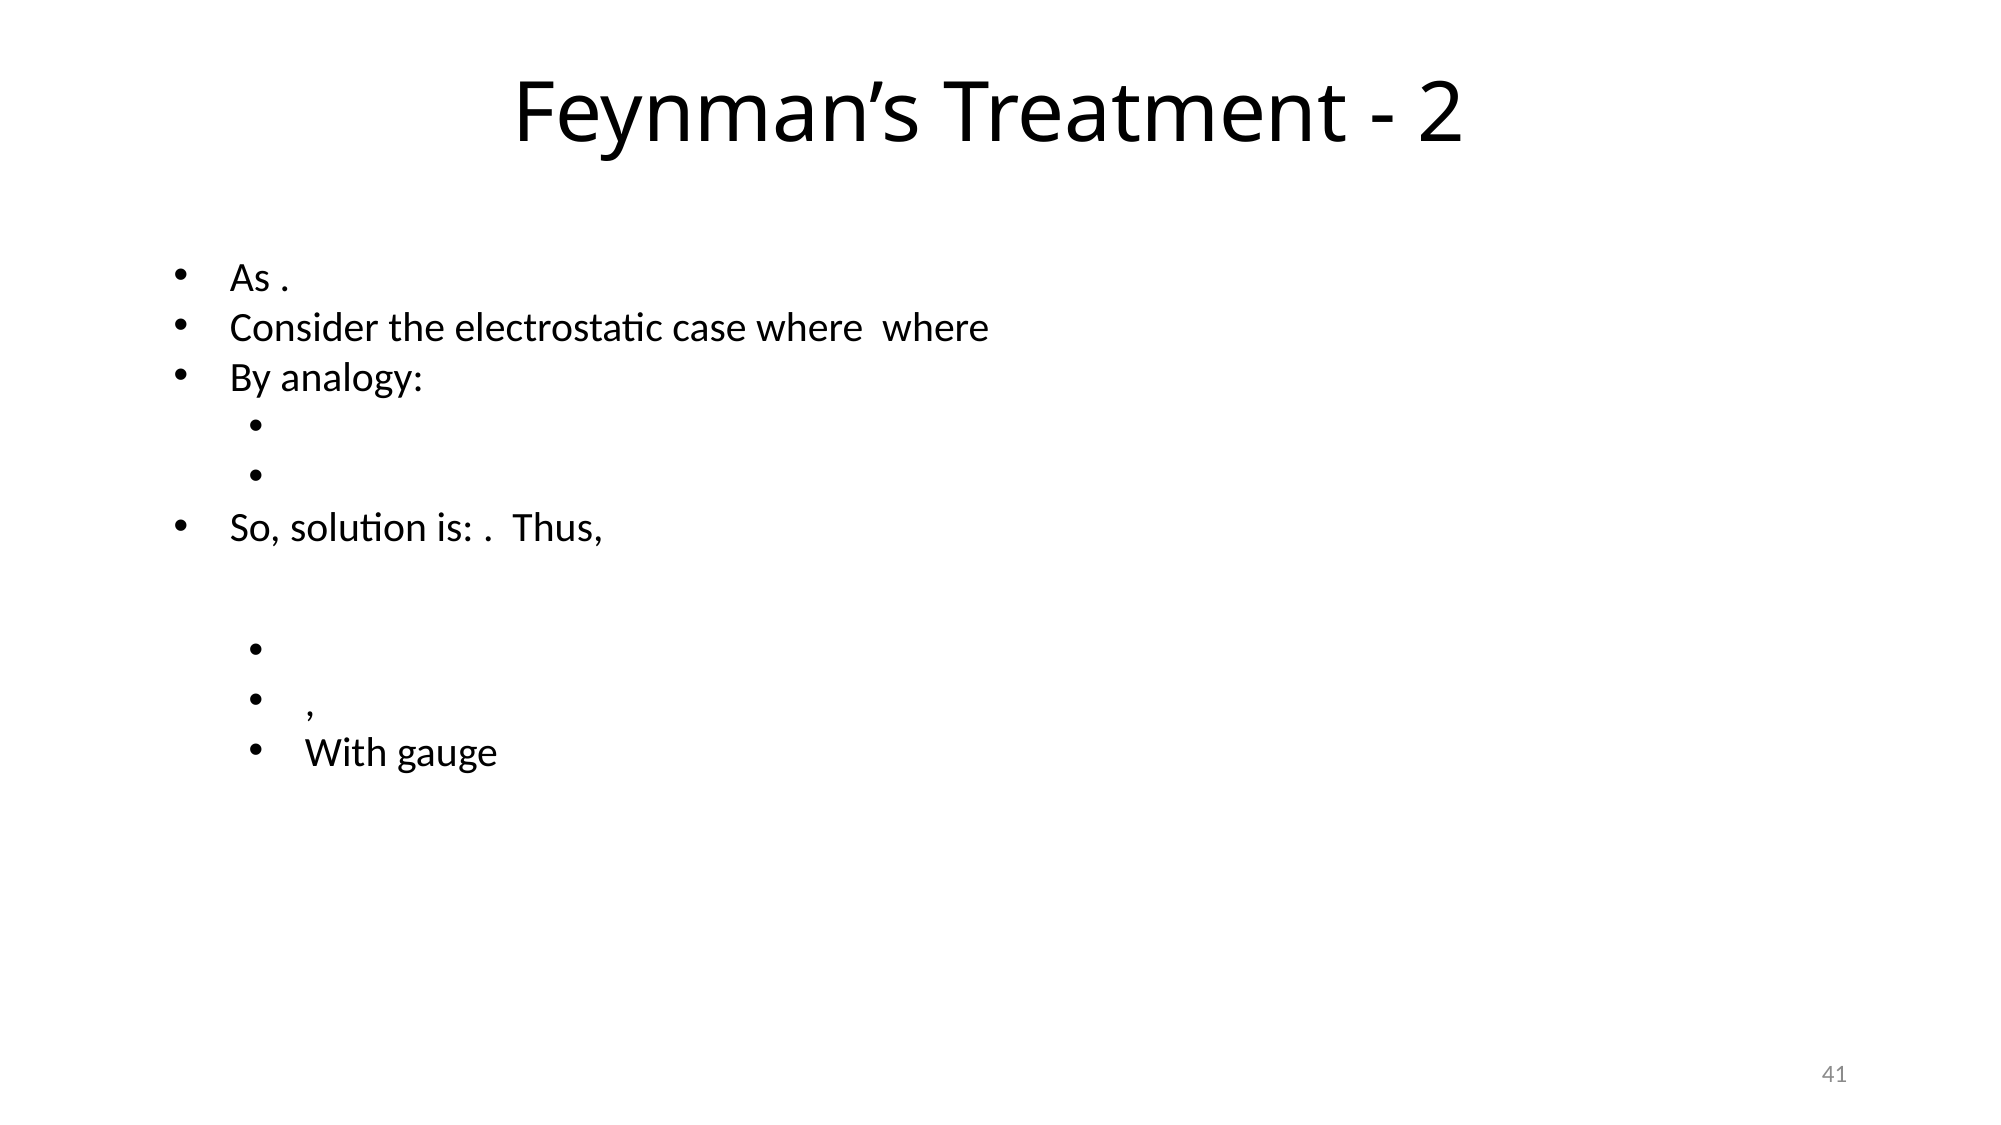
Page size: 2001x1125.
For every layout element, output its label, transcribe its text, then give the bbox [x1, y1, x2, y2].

title Feynman’s Treatment - 2 [1, 33, 1977, 195]
slide_number 41 [1412, 1042, 1863, 1103]
